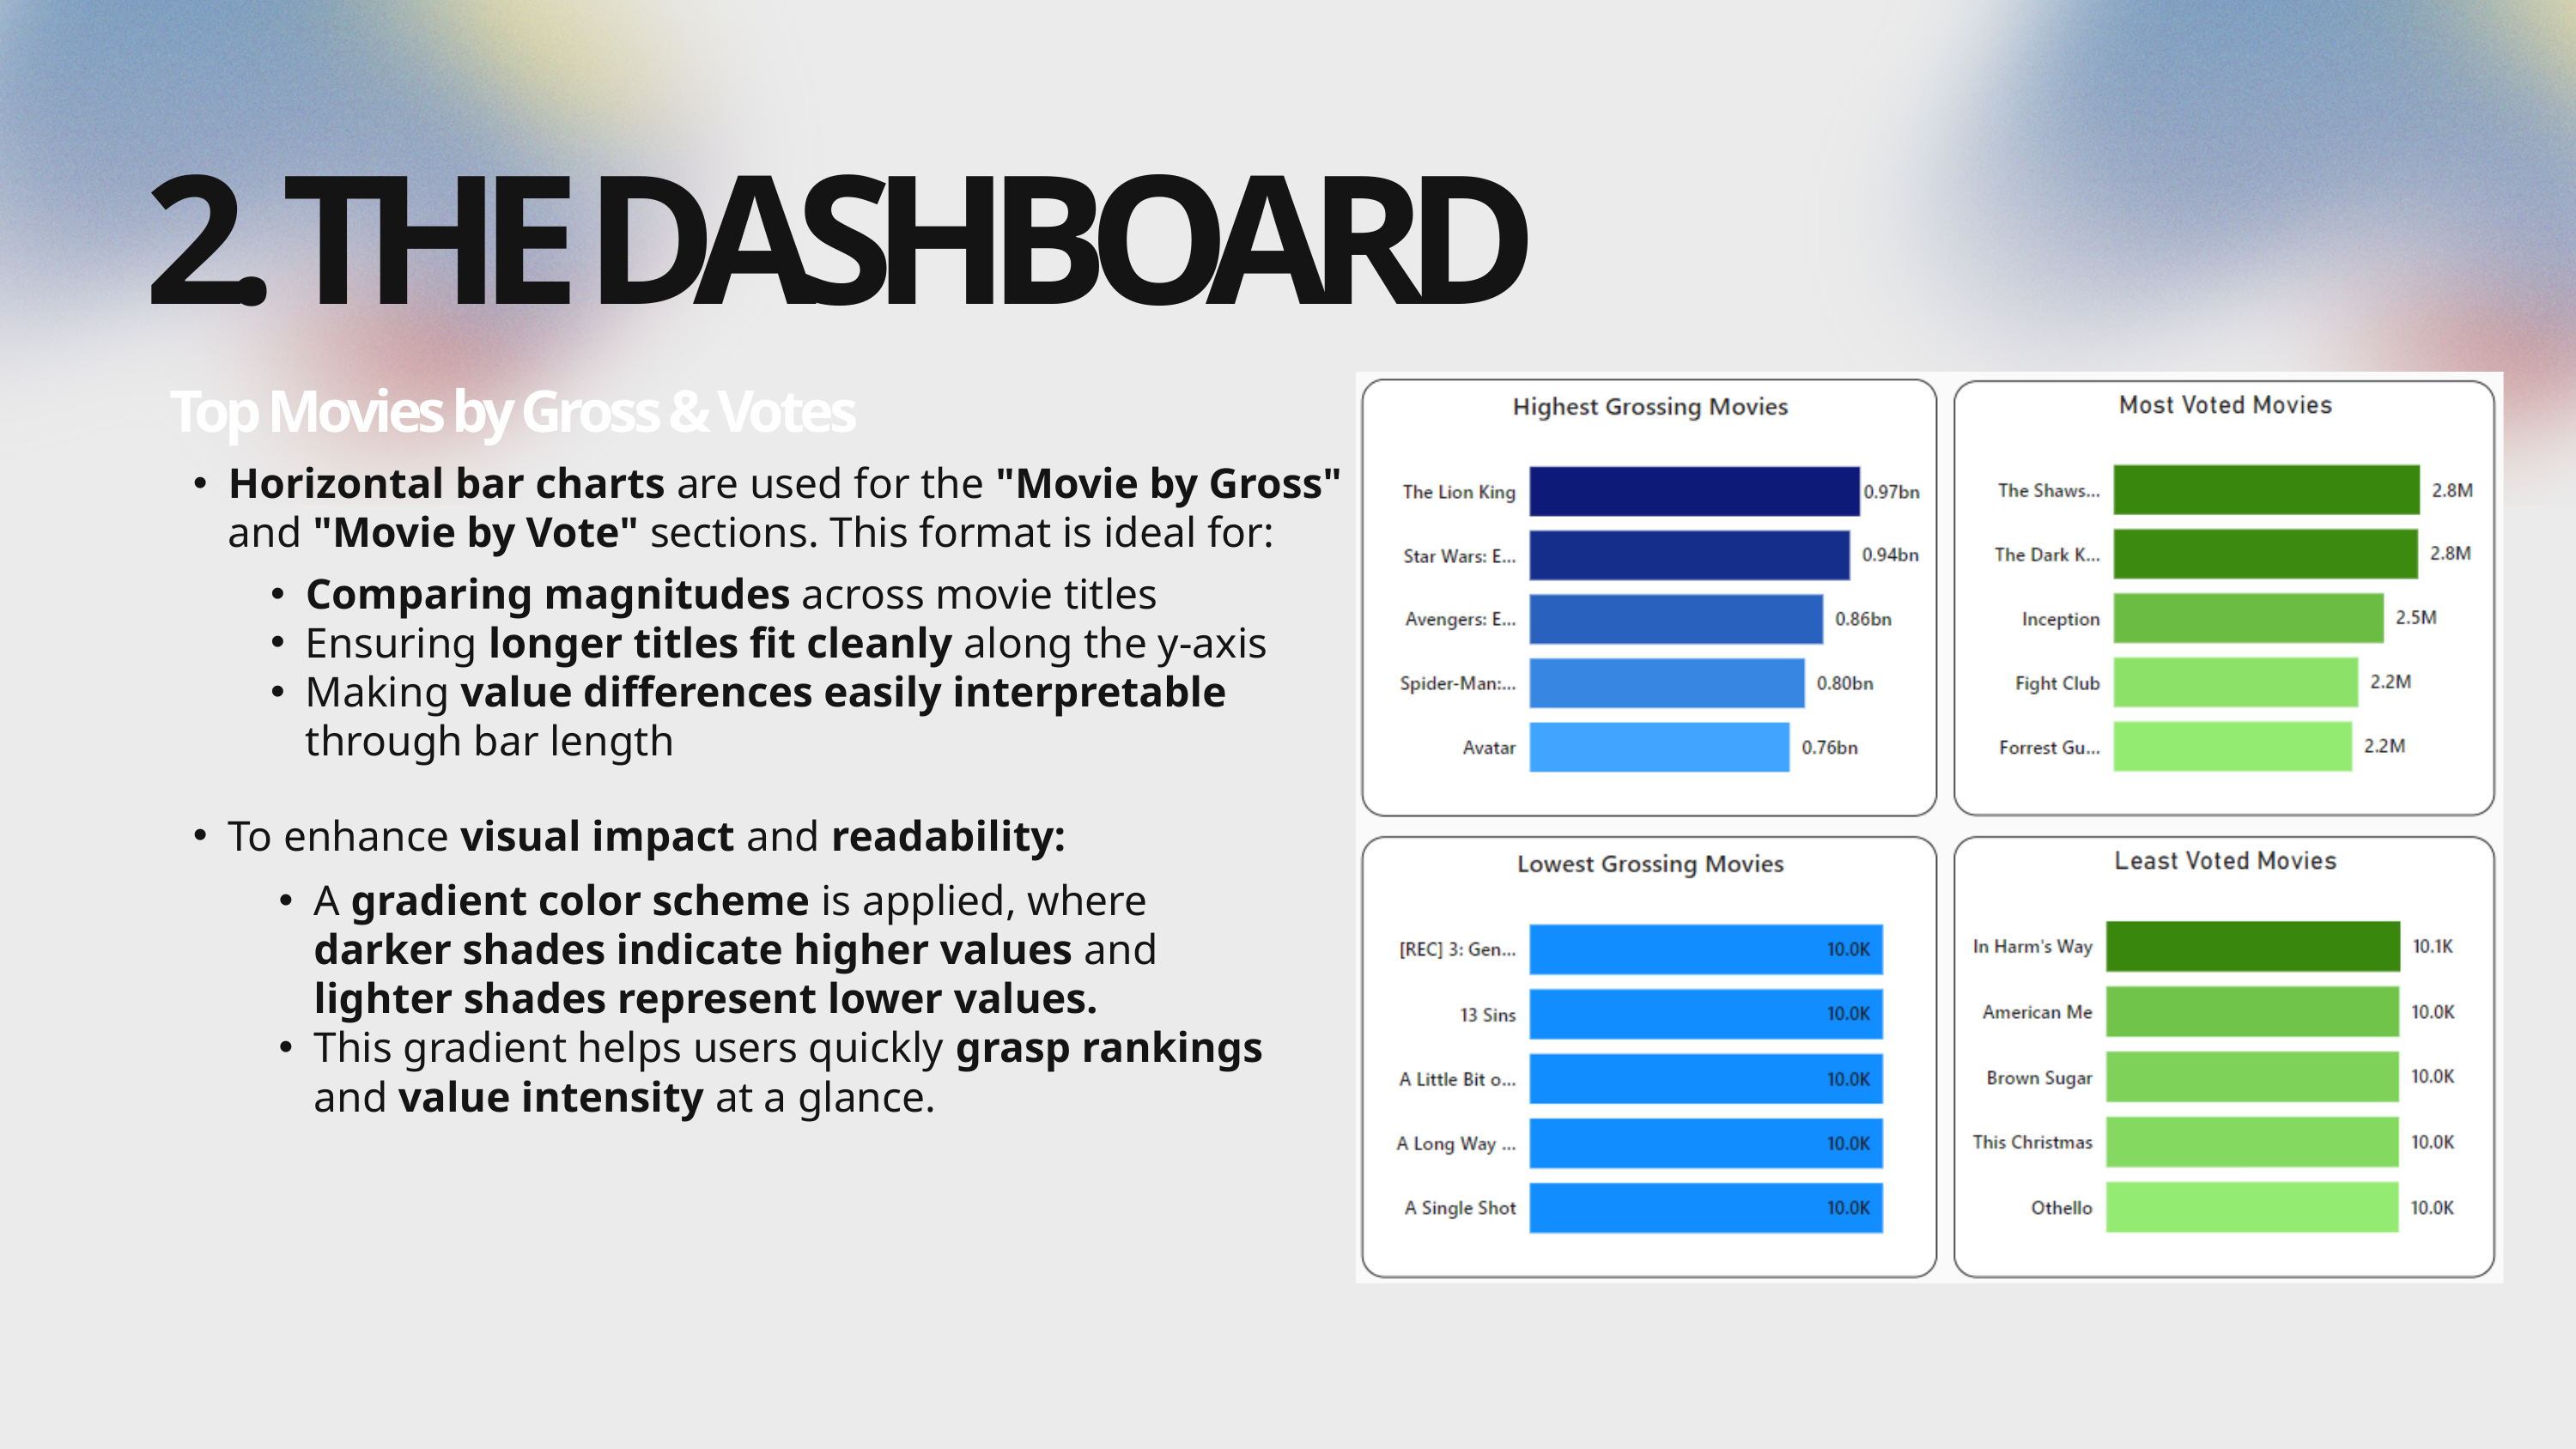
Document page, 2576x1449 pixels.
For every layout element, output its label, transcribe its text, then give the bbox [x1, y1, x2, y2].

text_box [1677, 0, 2576, 505]
text_box Horizontal bar charts are used for the "Movie by Gross" and "Movie by Vote" sections. This format is ideal for: [158, 458, 1382, 556]
text_box To enhance visual impact and readability: [158, 809, 1355, 859]
text_box A gradient color scheme is applied, where darker shades indicate higher values and lighter shades represent lower values. This gradient helps users quickly grasp rankings and value intensity at a glance. [243, 875, 1297, 1120]
text_box 2. THE DASHBOARD [144, 197, 2236, 341]
text_box Top Movies by Gross & Votes [169, 362, 858, 444]
text_box [1355, 372, 2504, 1283]
text_box Comparing magnitudes across movie titles Ensuring longer titles fit cleanly along the y-axis Making value differences easily interpretable through bar length [235, 568, 1324, 765]
text_box [0, 0, 898, 505]
